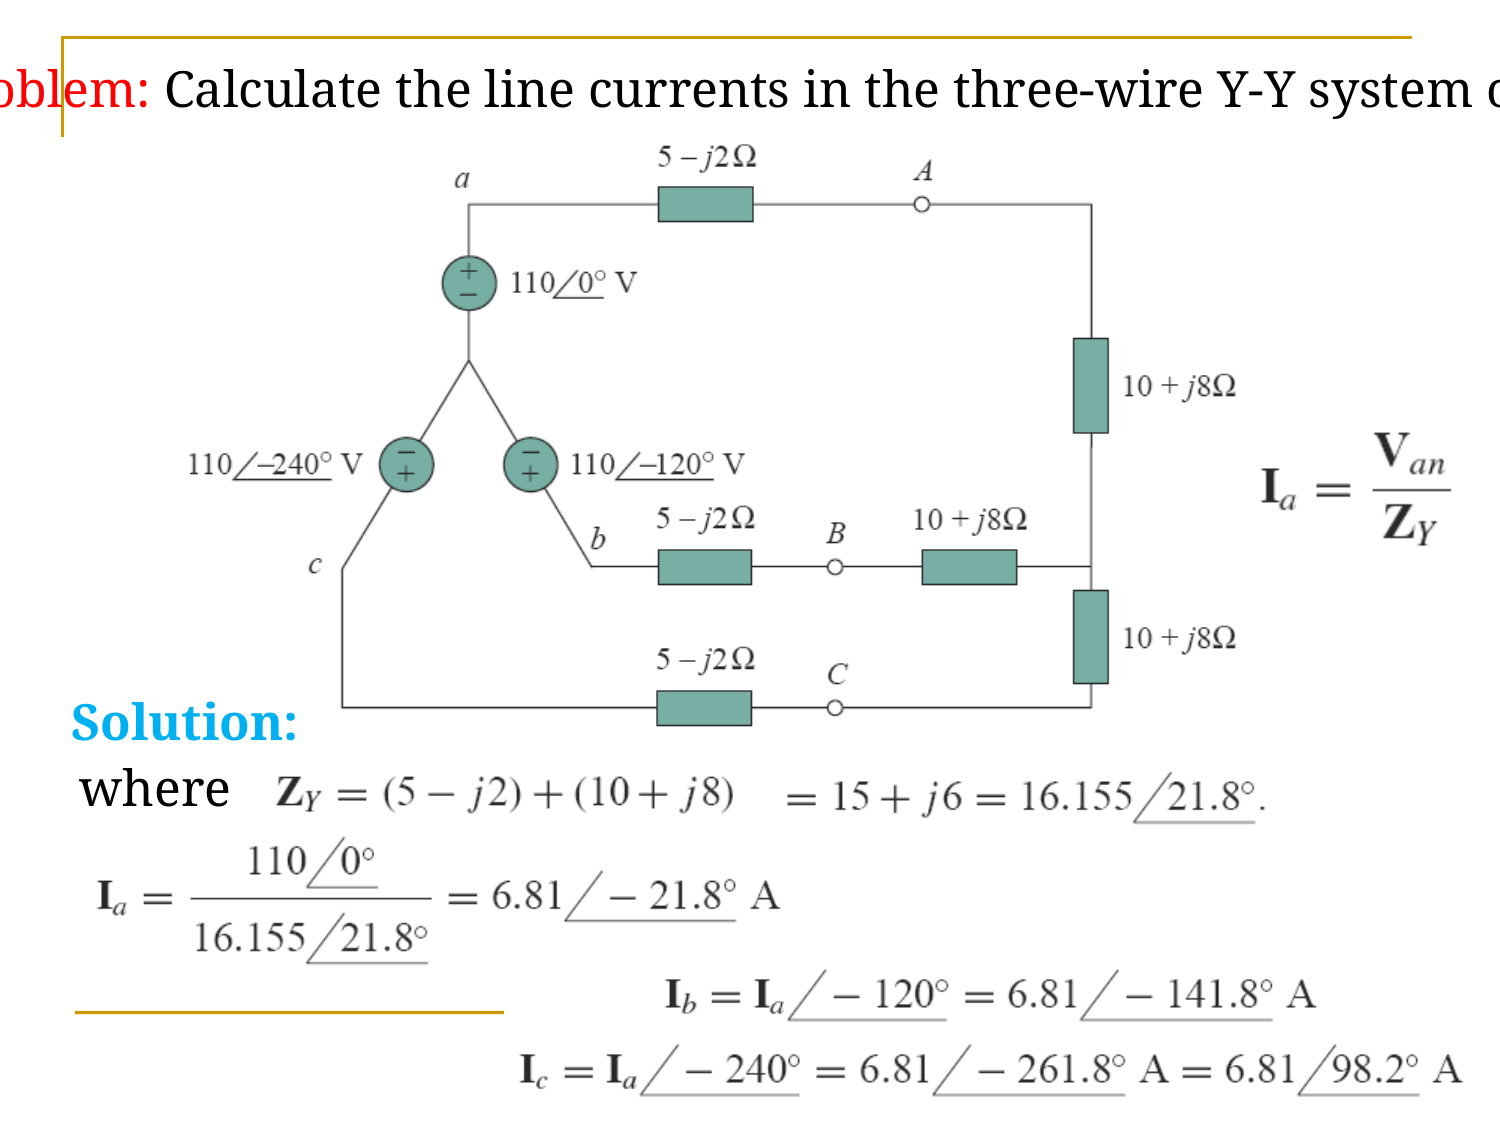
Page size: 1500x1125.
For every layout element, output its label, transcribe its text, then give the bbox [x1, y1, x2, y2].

picture [263, 718, 270, 737]
text_box Problem: Calculate the line currents in the three-wire Y-Y system of Fig. [0, 49, 1500, 125]
picture [230, 716, 239, 737]
text_box Solution: [56, 682, 314, 758]
picture [83, 762, 1471, 1125]
picture [271, 758, 744, 823]
picture [167, 136, 1459, 737]
text_box where [65, 758, 247, 825]
